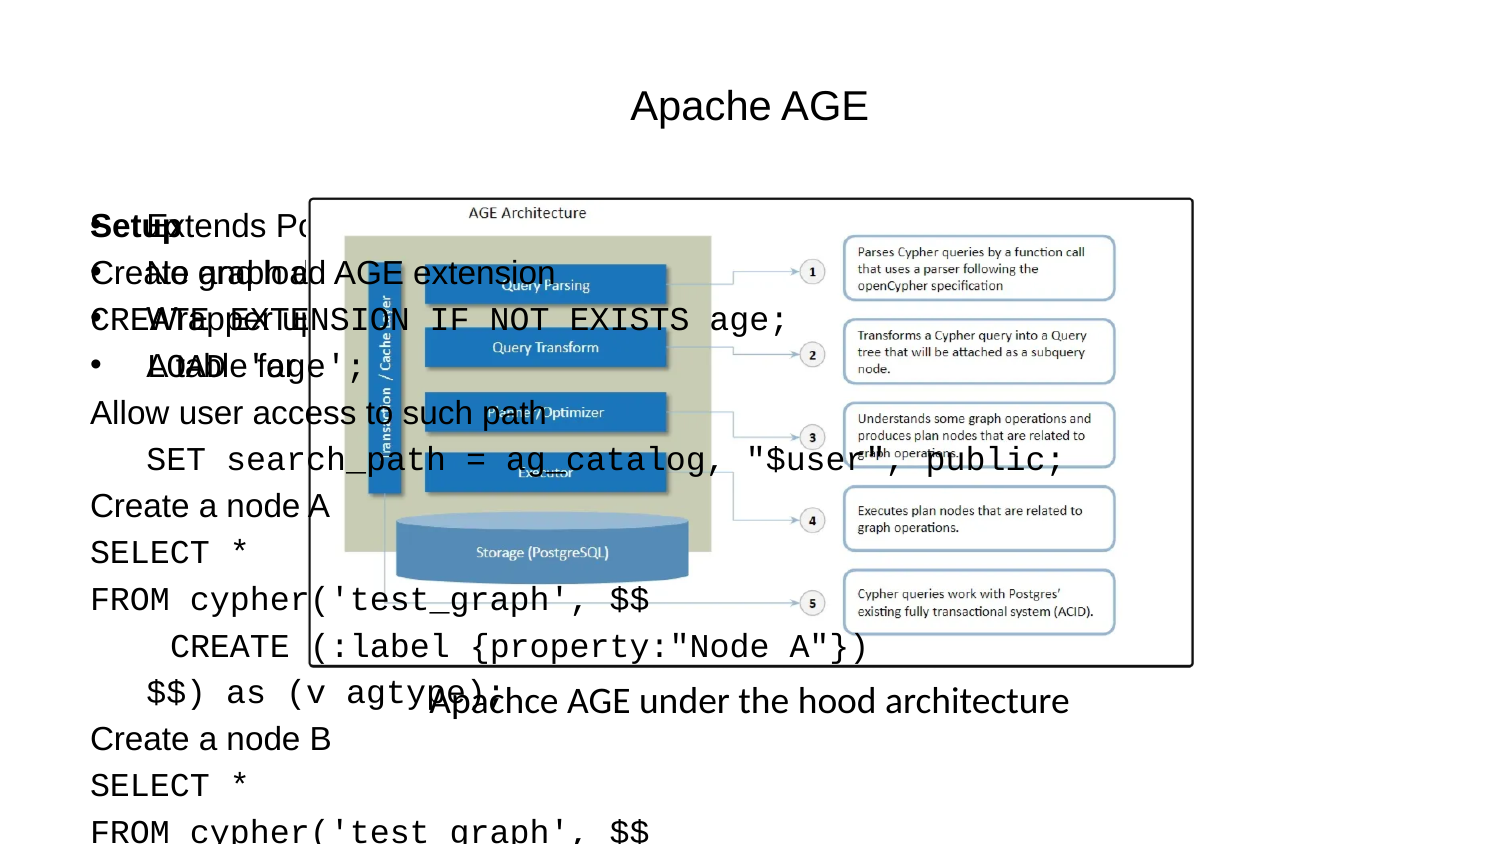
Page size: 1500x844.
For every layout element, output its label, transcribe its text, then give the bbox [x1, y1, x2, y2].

picture [305, 195, 1194, 669]
title Apache AGE [75, 33, 1425, 175]
list Setup Create and load AGE extension CREATE EXTENSION IF NOT EXISTS age; LOAD 'age'; Allow user access to such path SET search_path = ag_catalog, "$user", public; Create a node A SELECT * FROM cypher('test_graph', $$ CREATE (:label {property:"Node A"}) $$) as (v agtype); Create a node B SELECT * FROM cypher('test_graph', $$ CREATE (:label {property:"Node B"}) $$) as (v agtype); Create an edge between node A and node B SELECT * FROM cypher('test_graph', $$ MATCH (a:label), (b:label) WHERE a.property = 'Node A' AND b.property = 'Node B' CREATE (a)-[e:RELTYPE {property:a.property + '<->' + b.property}]->(b) RETURN e $$) as (e agtype); Select those edges SELECT * from cypher('test_graph', $$ MATCH (V)-[R]-(V2) RETURN V,R,V2 $$) as (V agtype, R agtype, V2 agtype); [75, 196, 1425, 754]
